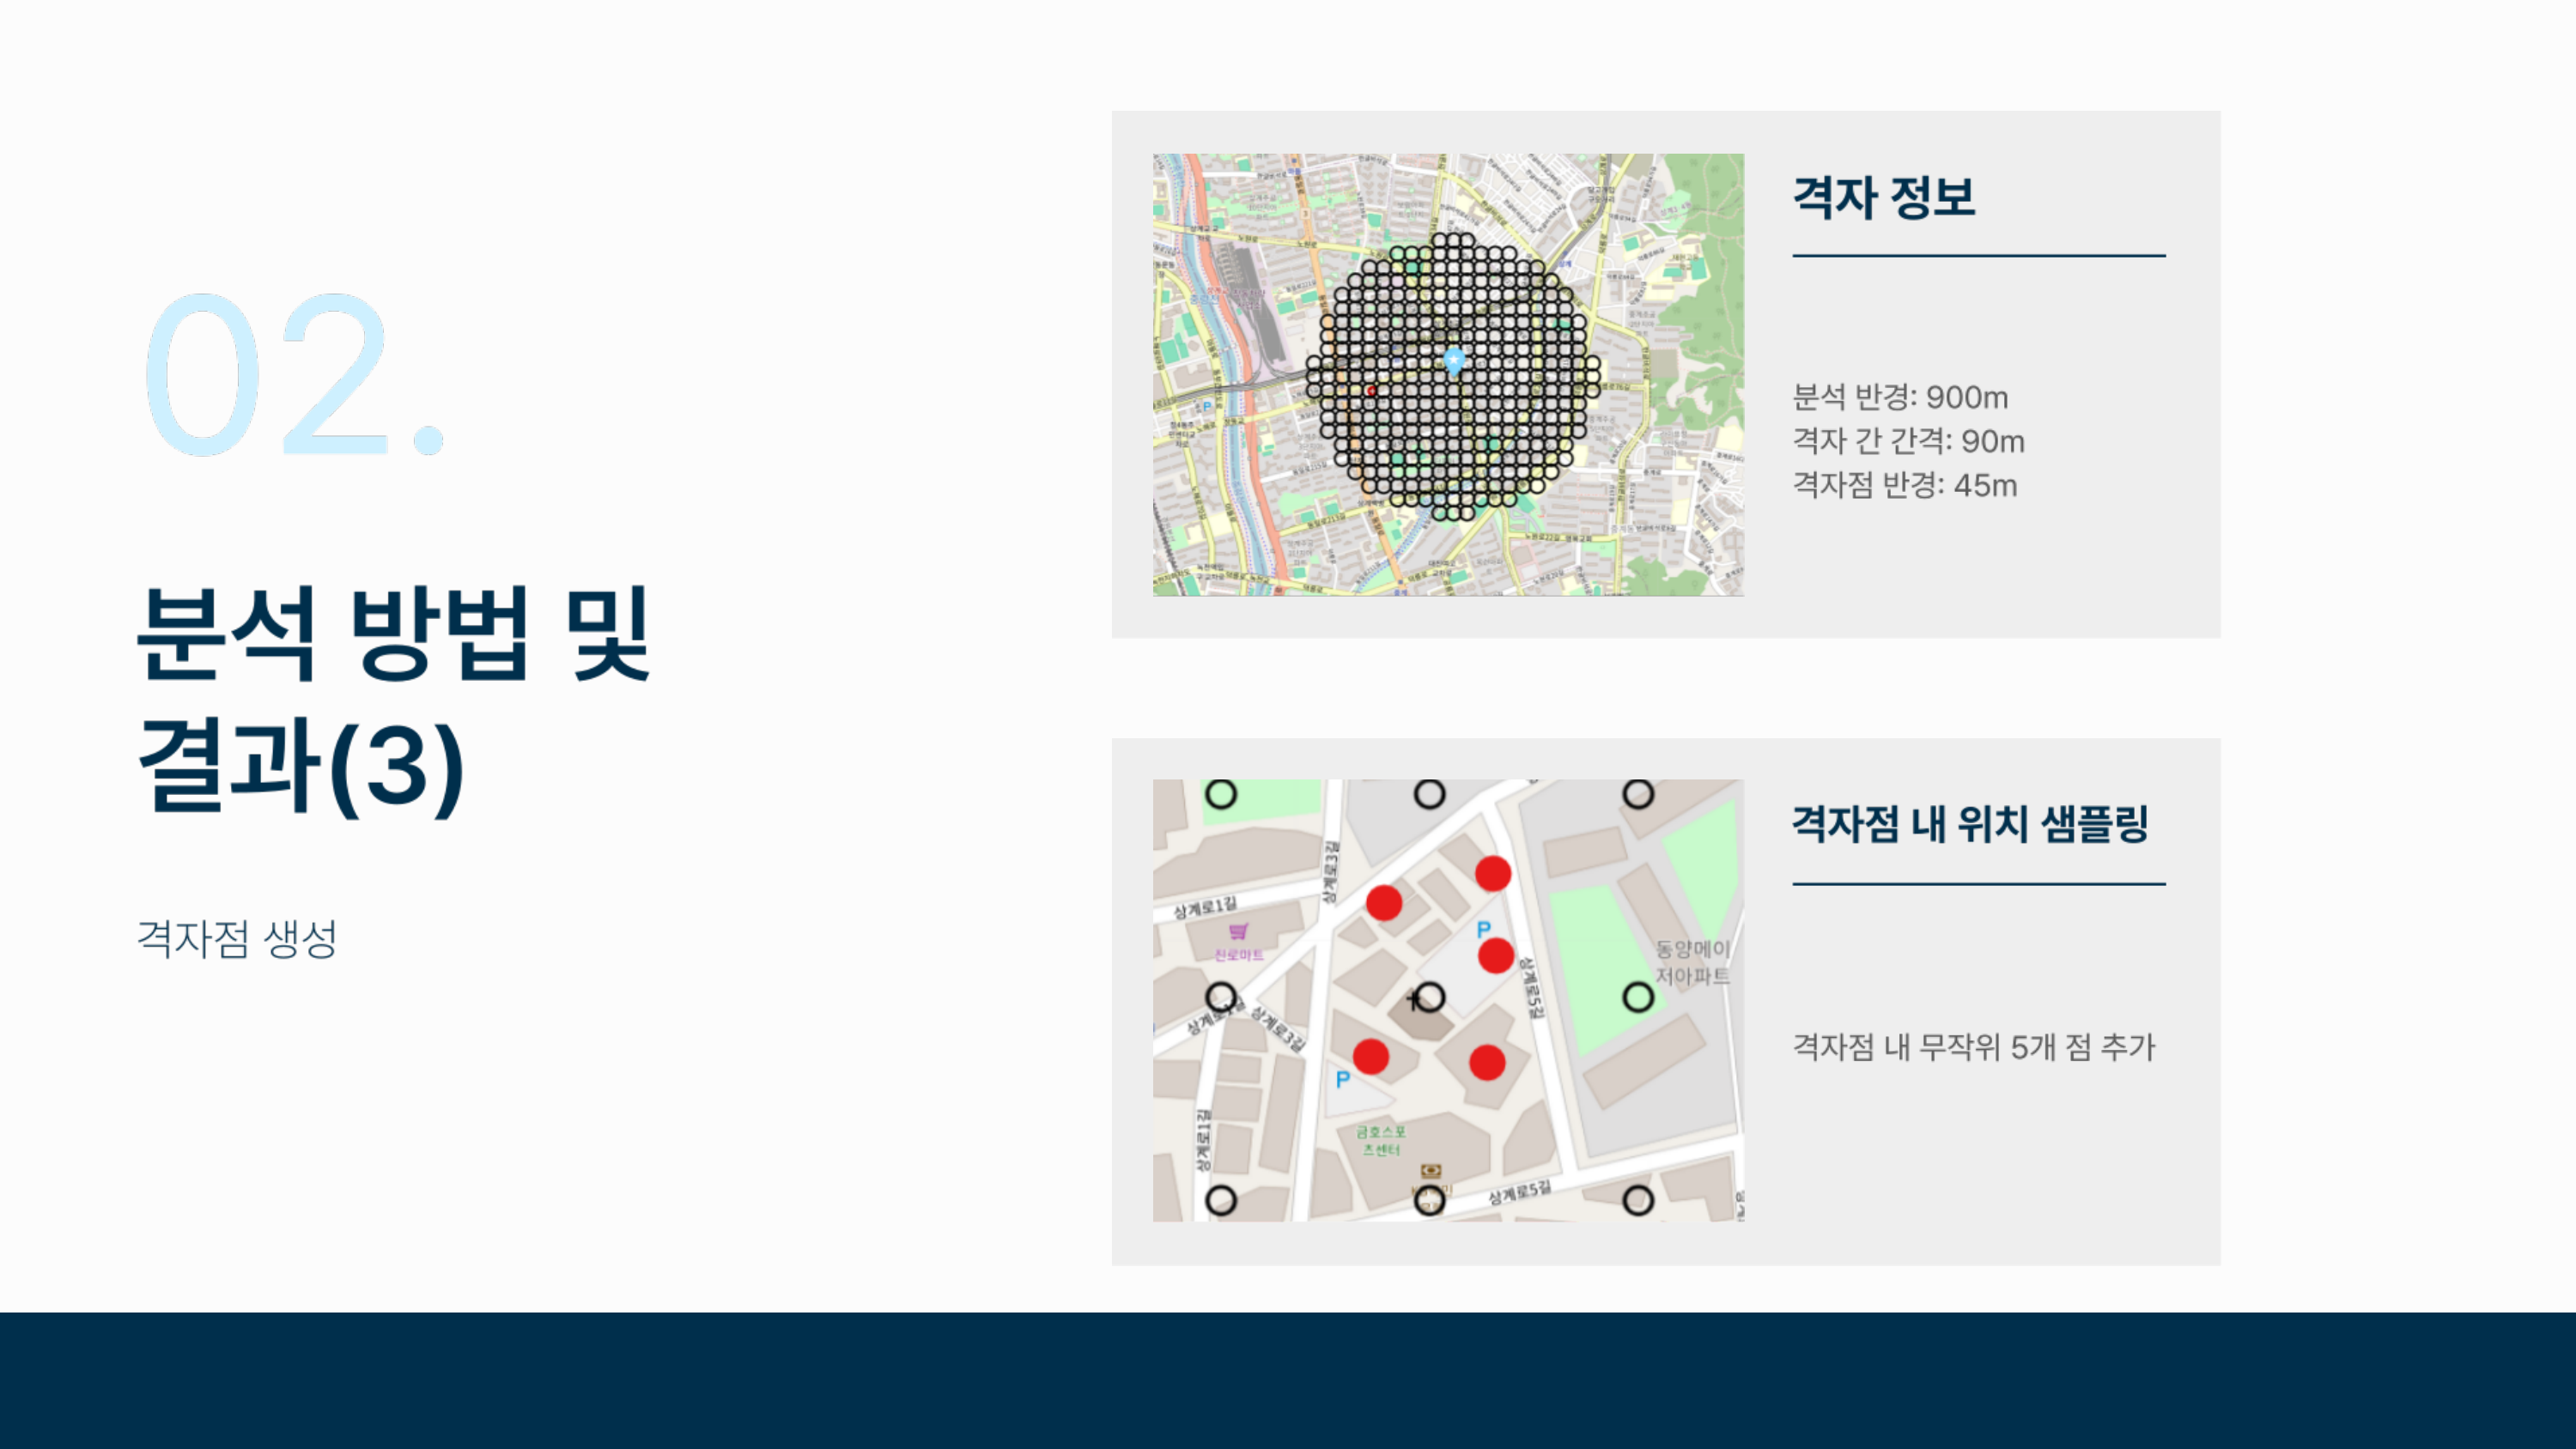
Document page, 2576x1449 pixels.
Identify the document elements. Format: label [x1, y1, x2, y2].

picture [58, 78, 764, 1013]
picture [1112, 738, 2222, 1267]
picture [1112, 110, 2222, 639]
picture [0, 1312, 2576, 1449]
